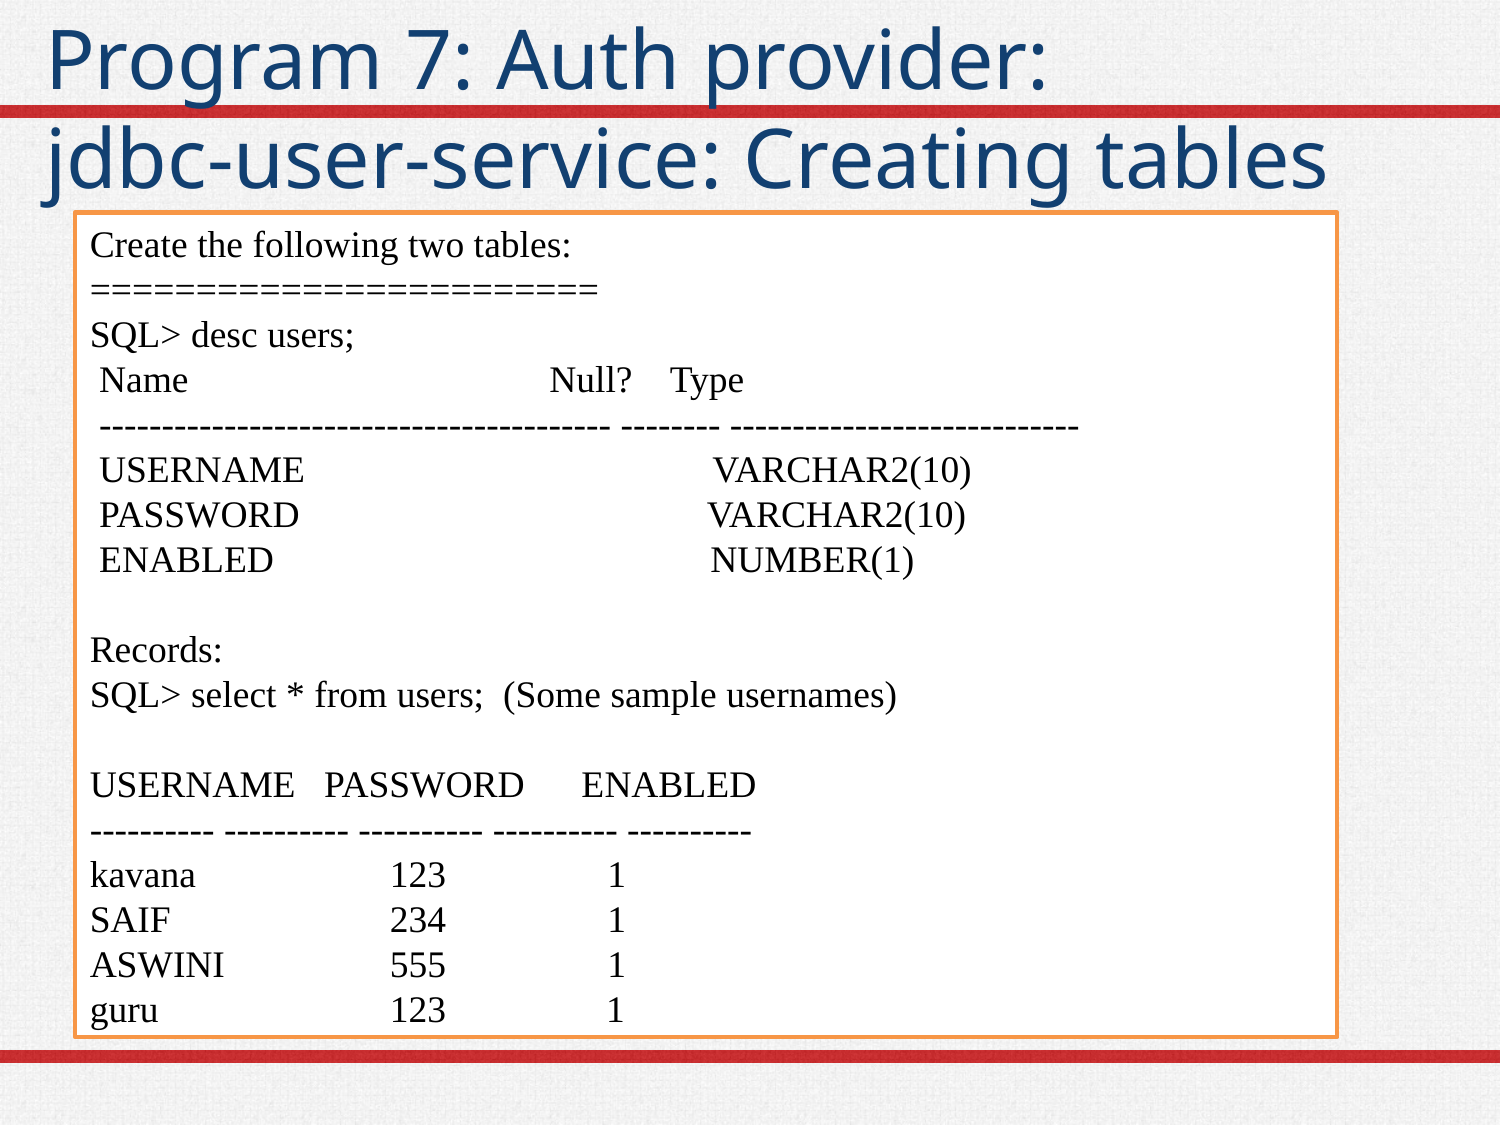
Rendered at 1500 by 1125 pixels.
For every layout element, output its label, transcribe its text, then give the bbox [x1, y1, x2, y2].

title Program 7: Auth provider: jdbc-user-service: Creating tables [0, 0, 1500, 213]
picture [0, 213, 1500, 1125]
text_box Create the following two tables: ======================== SQL> desc users; Name Null? Type ----------------------------------------- -------- ---------------------------- USERNAME VARCHAR2(10) PASSWORD VARCHAR2(10) ENABLED NUMBER(1) Records: SQL> select * from users; (Some sample usernames) USERNAME PASSWORD ENABLED ---------- ---------- ---------- ---------- ---------- kavana 123 1 SAIF 234 1 ASWINI 555 1 guru 123 1 [73, 210, 1339, 1039]
